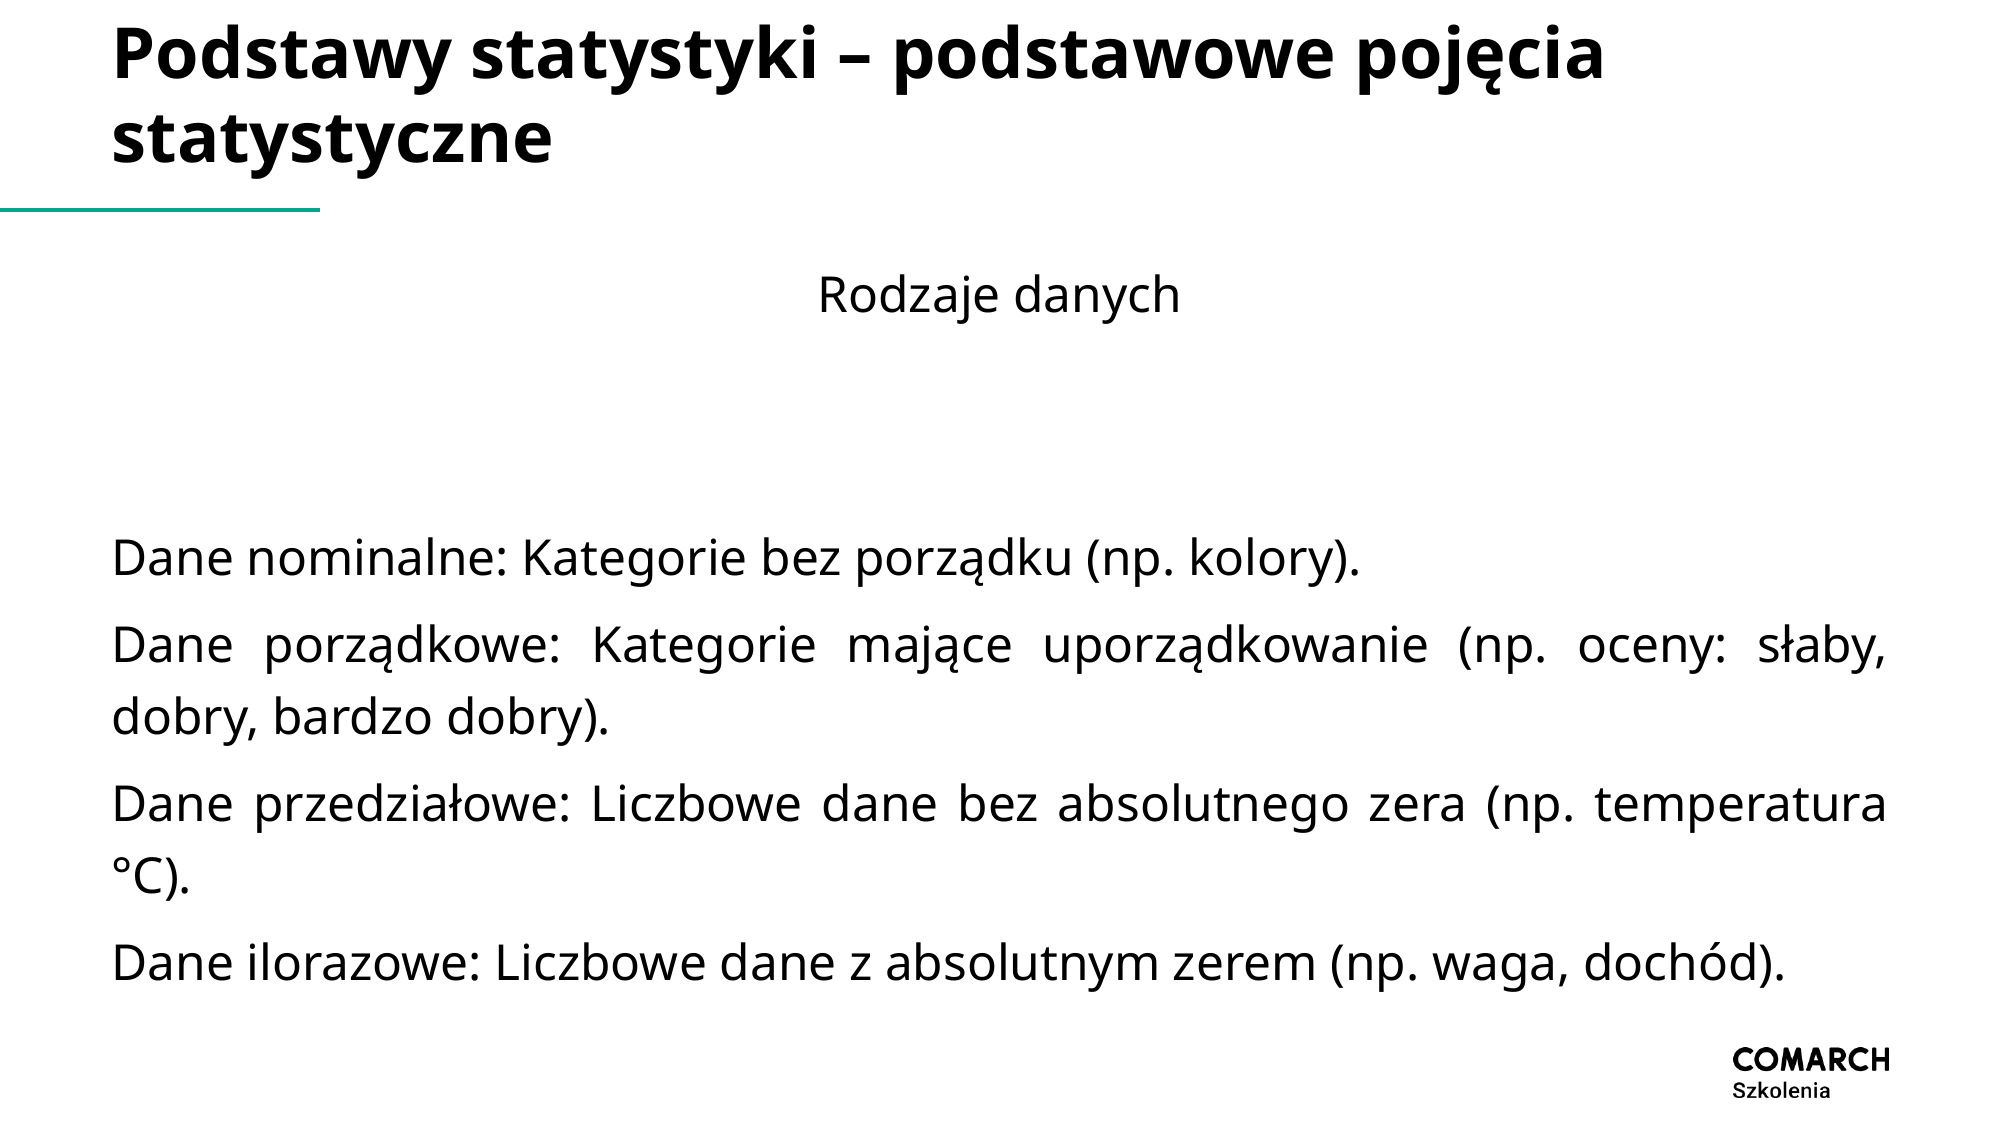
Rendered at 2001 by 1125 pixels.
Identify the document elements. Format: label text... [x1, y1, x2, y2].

list Rodzaje danych Dane nominalne: Kategorie bez porządku (np. kolory). Dane porządkowe: Kategorie mające uporządkowanie (np. oceny: słaby, dobry, bardzo dobry). Dane przedziałowe: Liczbowe dane bez absolutnego zera (np. temperatura °C). Dane ilorazowe: Liczbowe dane z absolutnym zerem (np. waga, dochód). [111, 243, 1889, 1000]
title Podstawy statystyki – podstawowe pojęcia statystyczne [111, 0, 1889, 185]
picture [1733, 1047, 1889, 1098]
